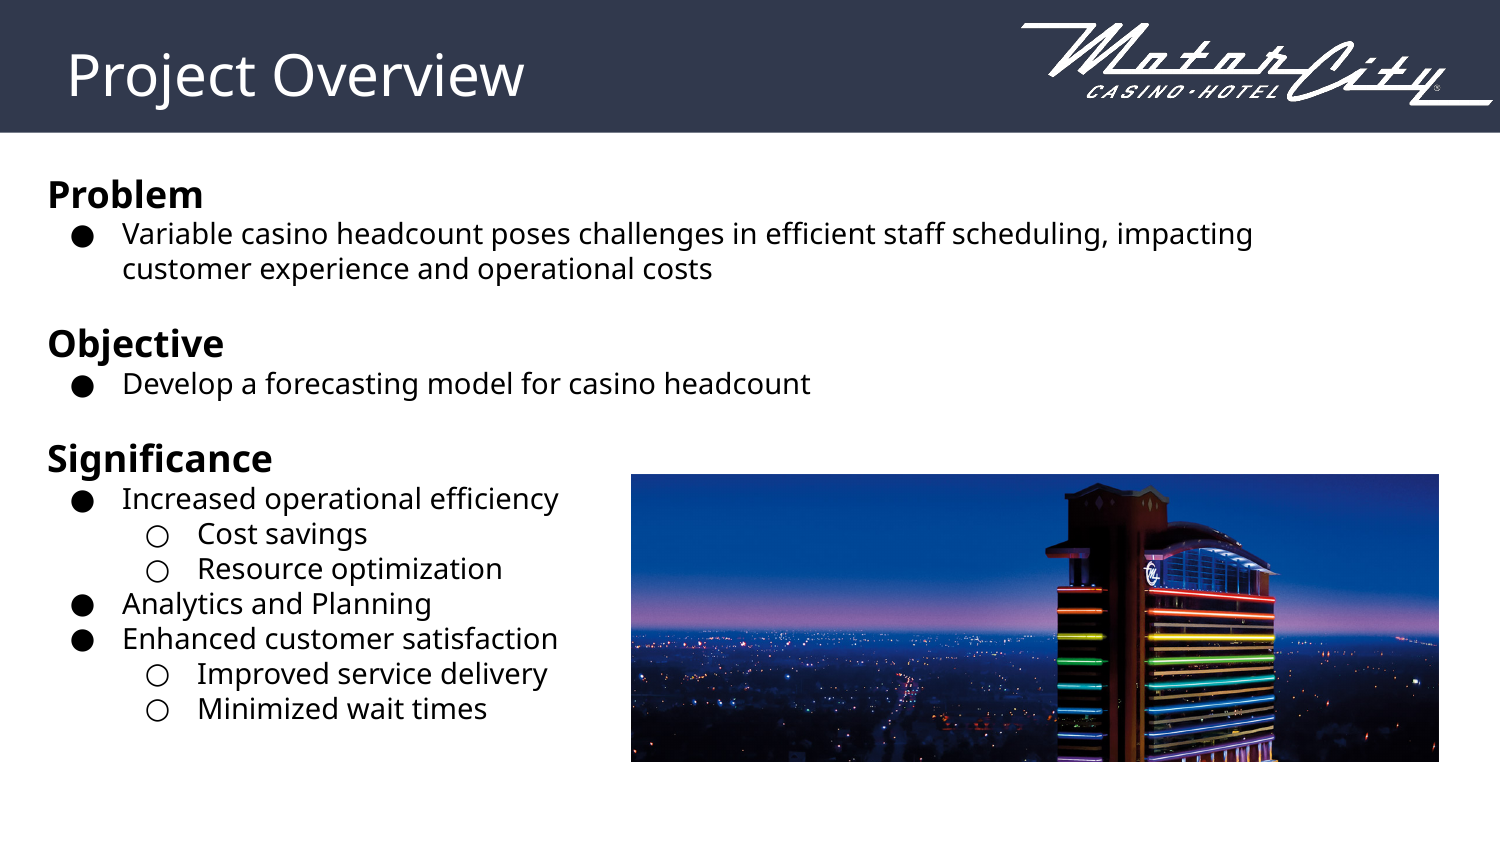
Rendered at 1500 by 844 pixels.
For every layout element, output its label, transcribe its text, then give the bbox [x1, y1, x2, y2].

picture [631, 474, 1440, 762]
text_box Problem Variable casino headcount poses challenges in efficient staff scheduling, impacting customer experience and operational costs Objective Develop a forecasting model for casino headcount Significance Increased operational efficiency Cost savings Resource optimization Analytics and Planning Enhanced customer satisfaction Improved service delivery Minimized wait times [32, 155, 1344, 811]
text_box Project Overview [51, 22, 1449, 126]
picture [1008, 0, 1500, 129]
